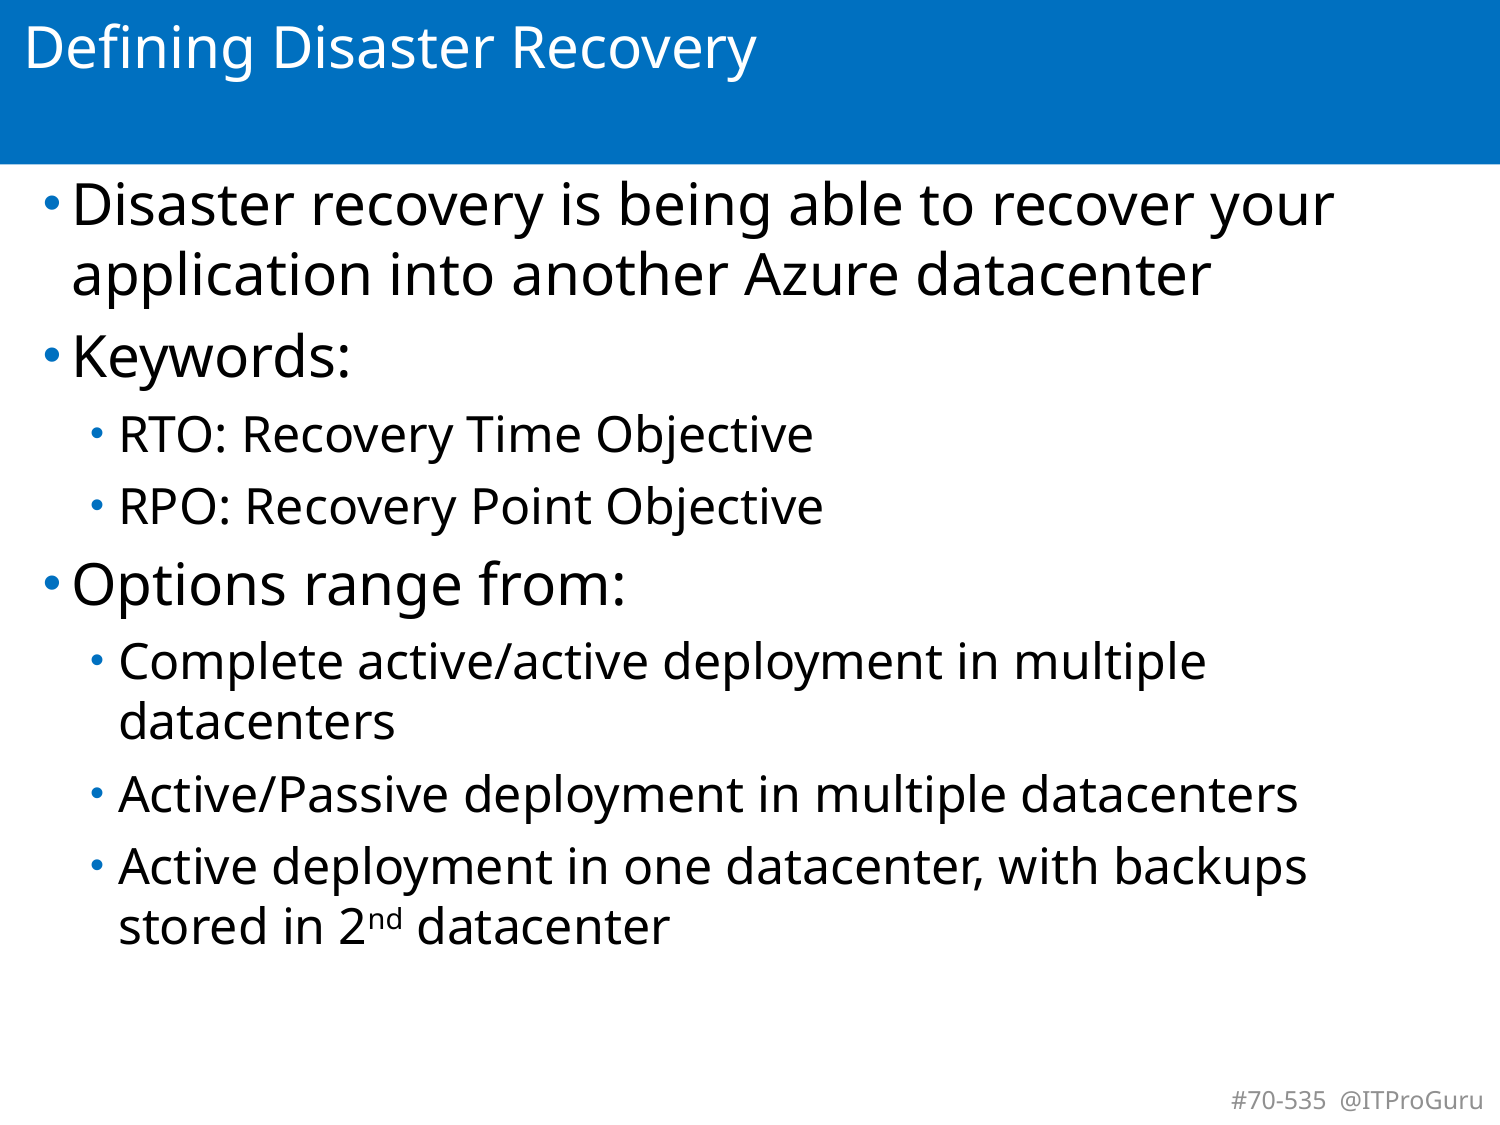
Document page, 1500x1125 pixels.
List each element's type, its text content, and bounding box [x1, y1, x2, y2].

list Disaster recovery is being able to recover your application into another Azure datacenter Keywords: RTO: Recovery Time Objective RPO: Recovery Point Objective Options range from: Complete active/active deployment in multiple datacenters Active/Passive deployment in multiple datacenters Active deployment in one datacenter, with backups stored in 2nd datacenter [42, 167, 1450, 1013]
title Defining Disaster Recovery within Azure [22, 0, 1472, 148]
